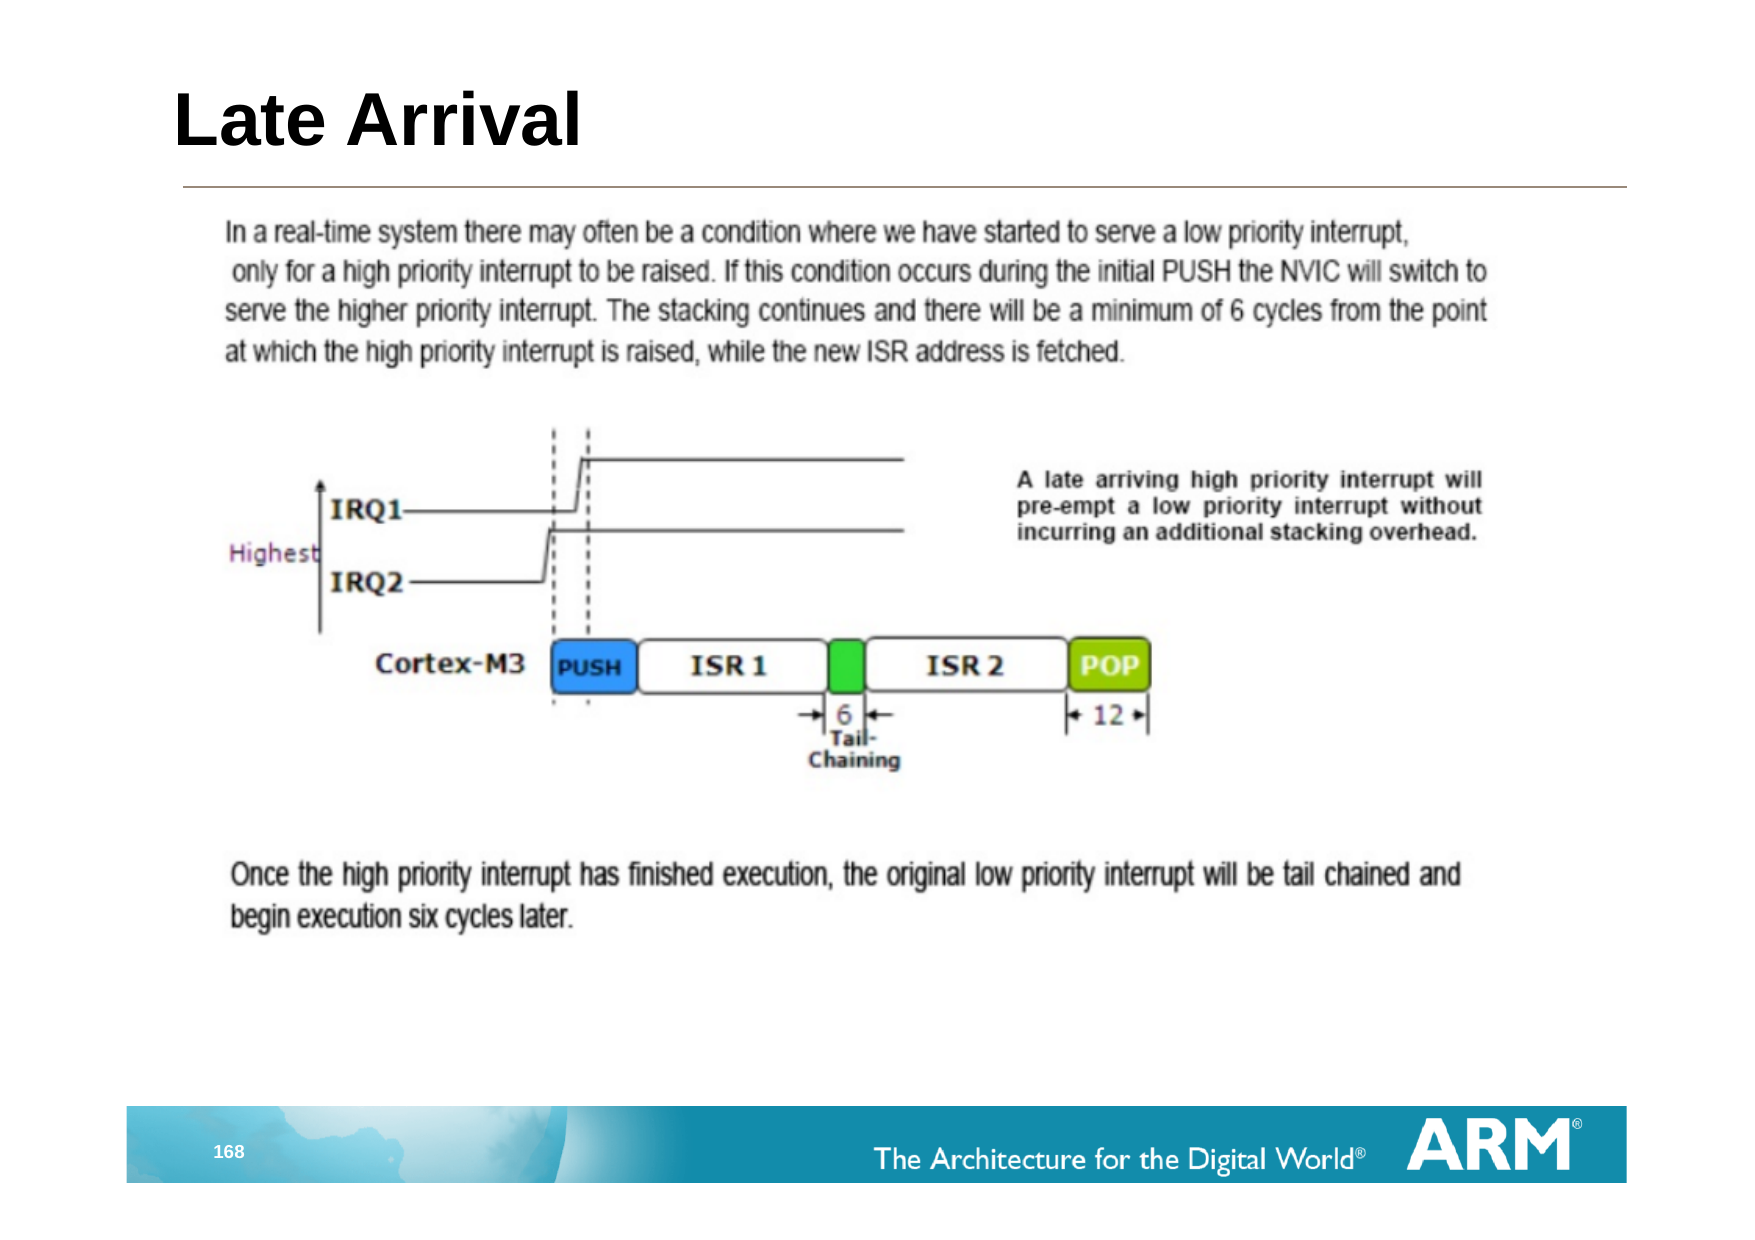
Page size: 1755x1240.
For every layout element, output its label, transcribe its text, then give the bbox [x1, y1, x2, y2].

picture [126, 1106, 1627, 1183]
title Late Arrival [173, 80, 1581, 172]
slide_number 168 [198, 1139, 287, 1187]
picture [214, 206, 1511, 948]
